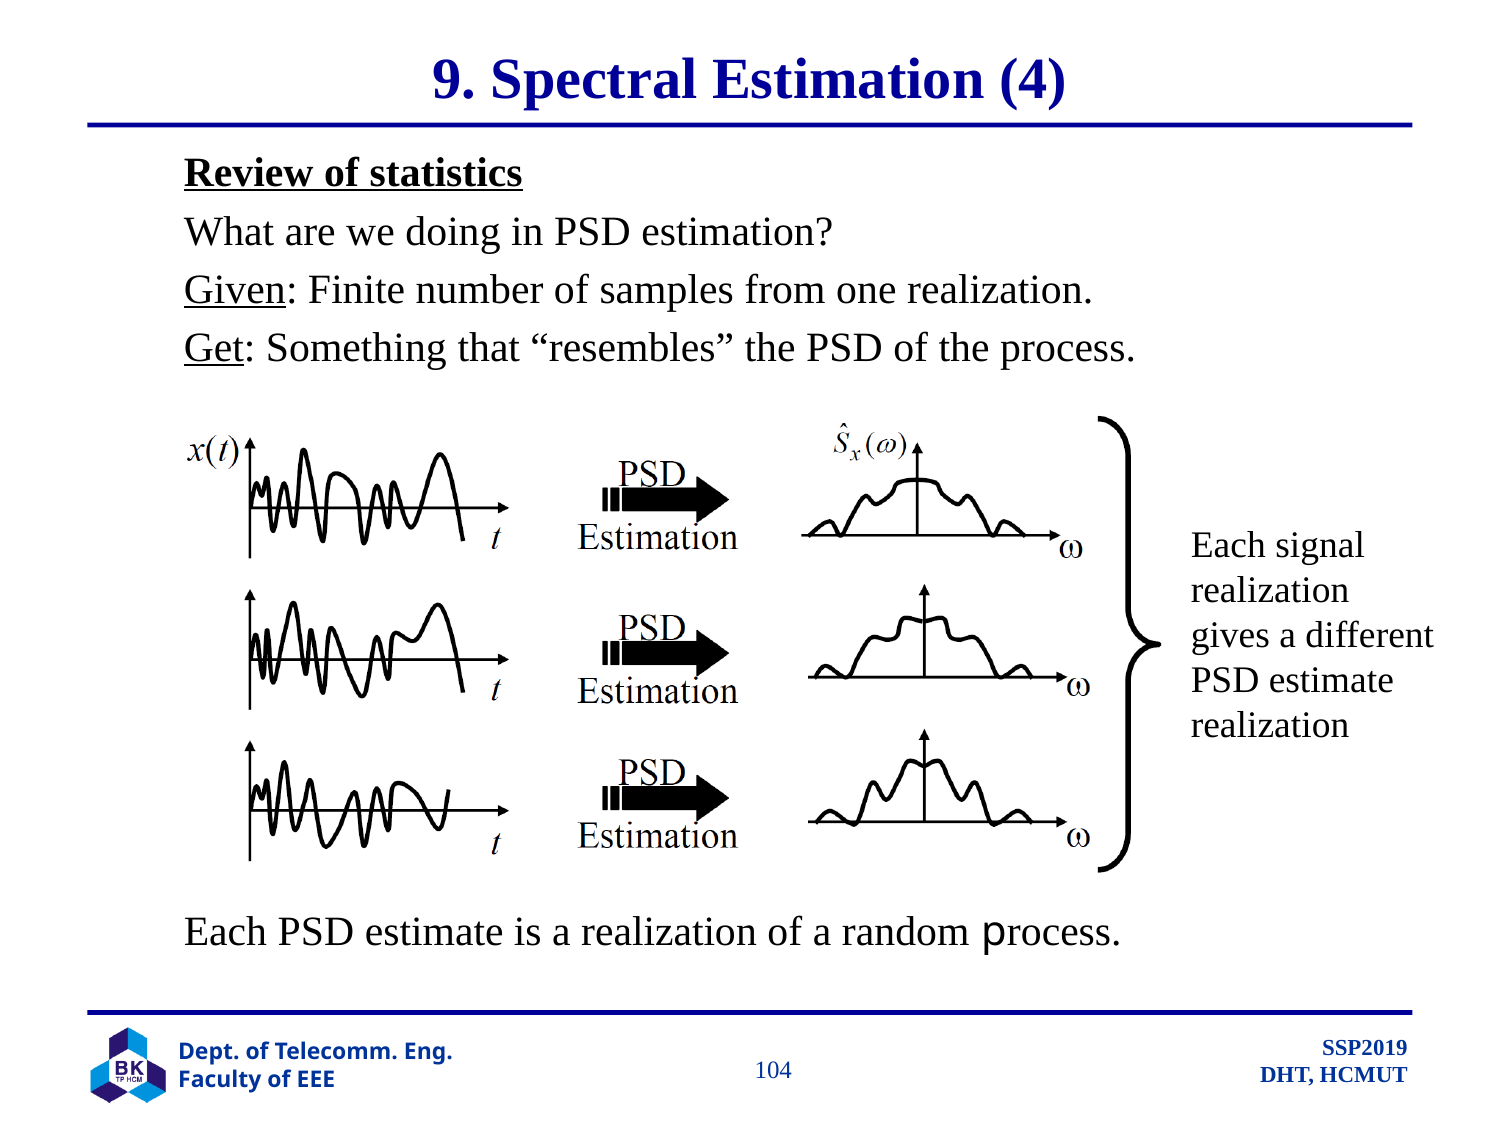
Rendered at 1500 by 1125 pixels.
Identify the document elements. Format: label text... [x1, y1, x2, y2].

text_box Each signal realization gives a different PSD estimate realization [1176, 512, 1459, 803]
list Review of statistics What are we doing in PSD estimation? Given: Finite number of samples from one realization. Get: Something that “resembles” the PSD of the process. Each PSD estimate is a realization of a random process. [112, 137, 1388, 988]
slide_number 104 [424, 1037, 976, 1101]
picture [174, 412, 1163, 876]
picture [87, 1024, 169, 1125]
title 9. Spectral Estimation (4) [0, 37, 1500, 113]
